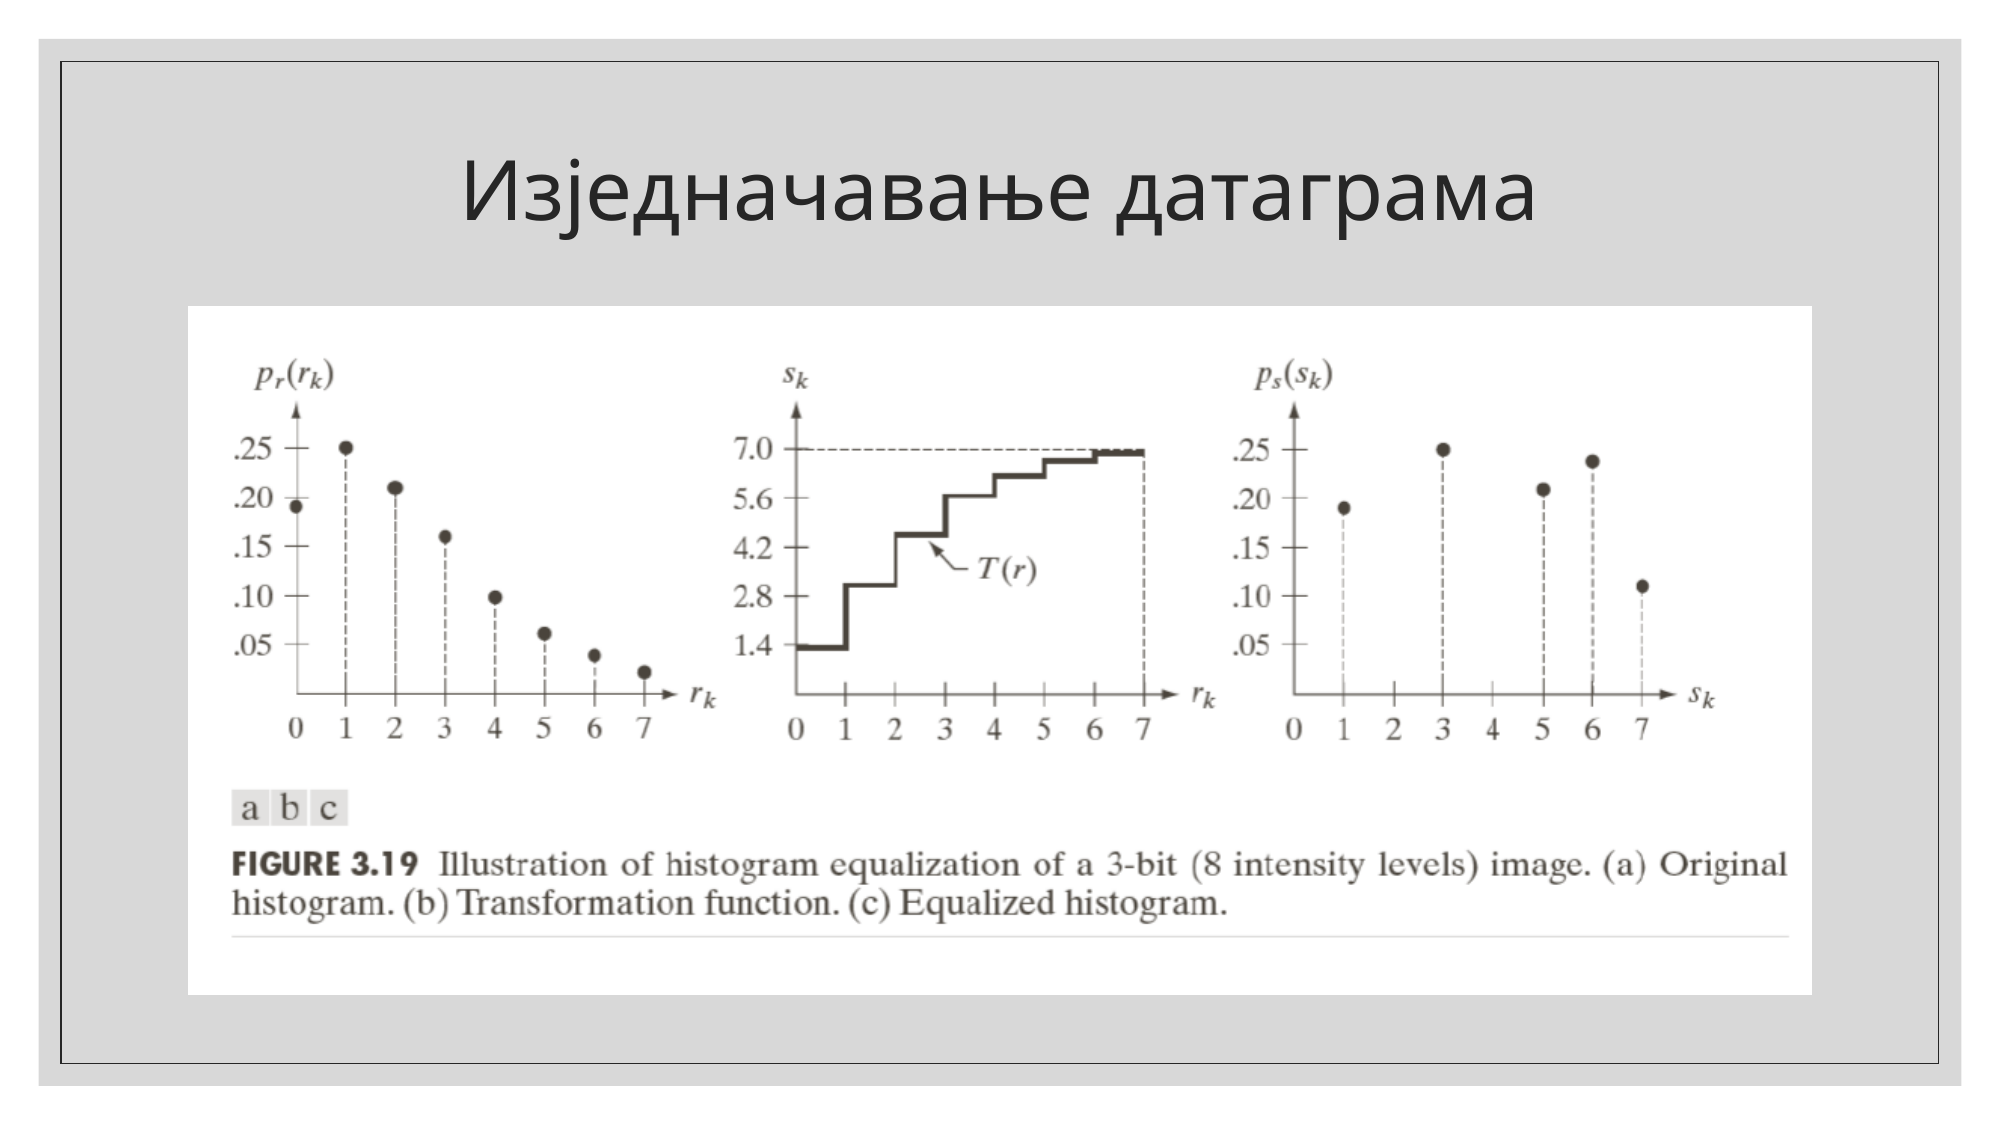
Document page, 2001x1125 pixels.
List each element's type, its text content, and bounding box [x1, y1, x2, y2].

title Изједначавање датаграма [174, 81, 1825, 307]
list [188, 306, 1812, 995]
